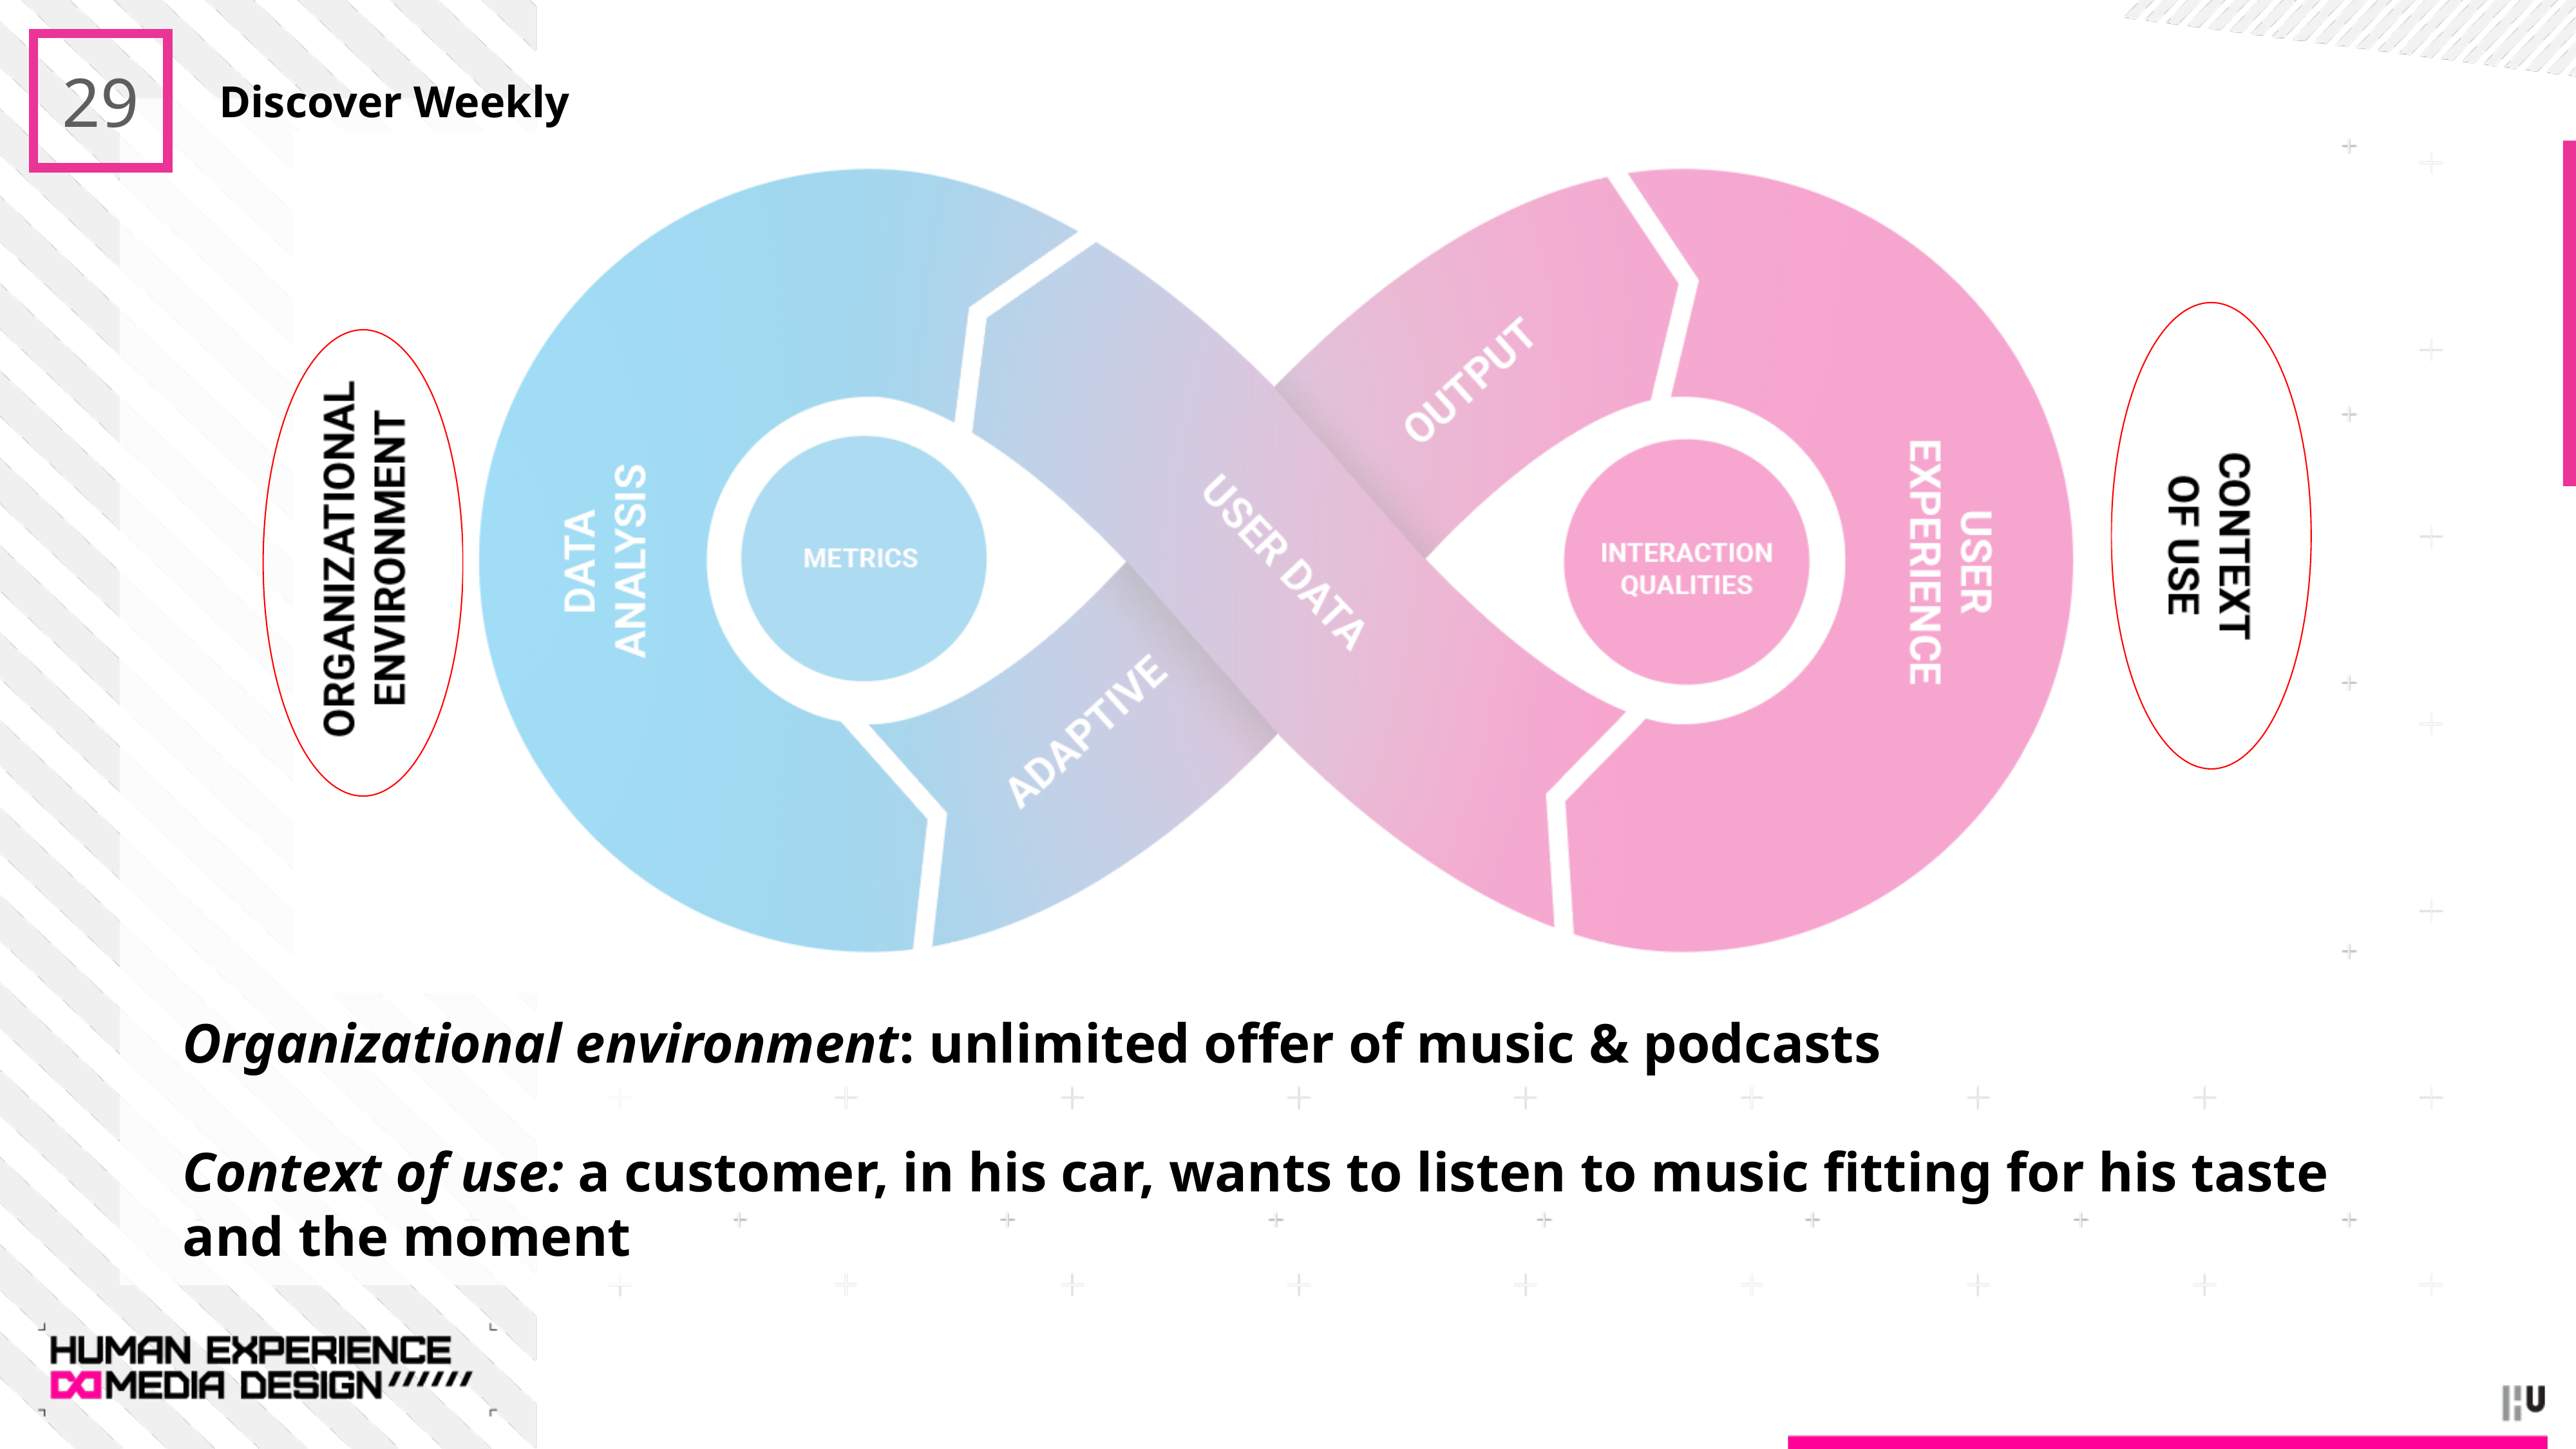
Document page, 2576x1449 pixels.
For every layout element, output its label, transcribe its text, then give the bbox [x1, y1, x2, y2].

text_box Organizational environment: unlimited offer of music & podcasts Context of use: a customer, in his car, wants to listen to music fitting for his taste and the moment [175, 1001, 2352, 1275]
picture [0, 0, 2576, 1449]
text_box Discover Weekly [209, 70, 580, 131]
text_box [2283, 373, 2311, 698]
text_box [263, 398, 292, 728]
text_box 29 [33, 33, 168, 168]
